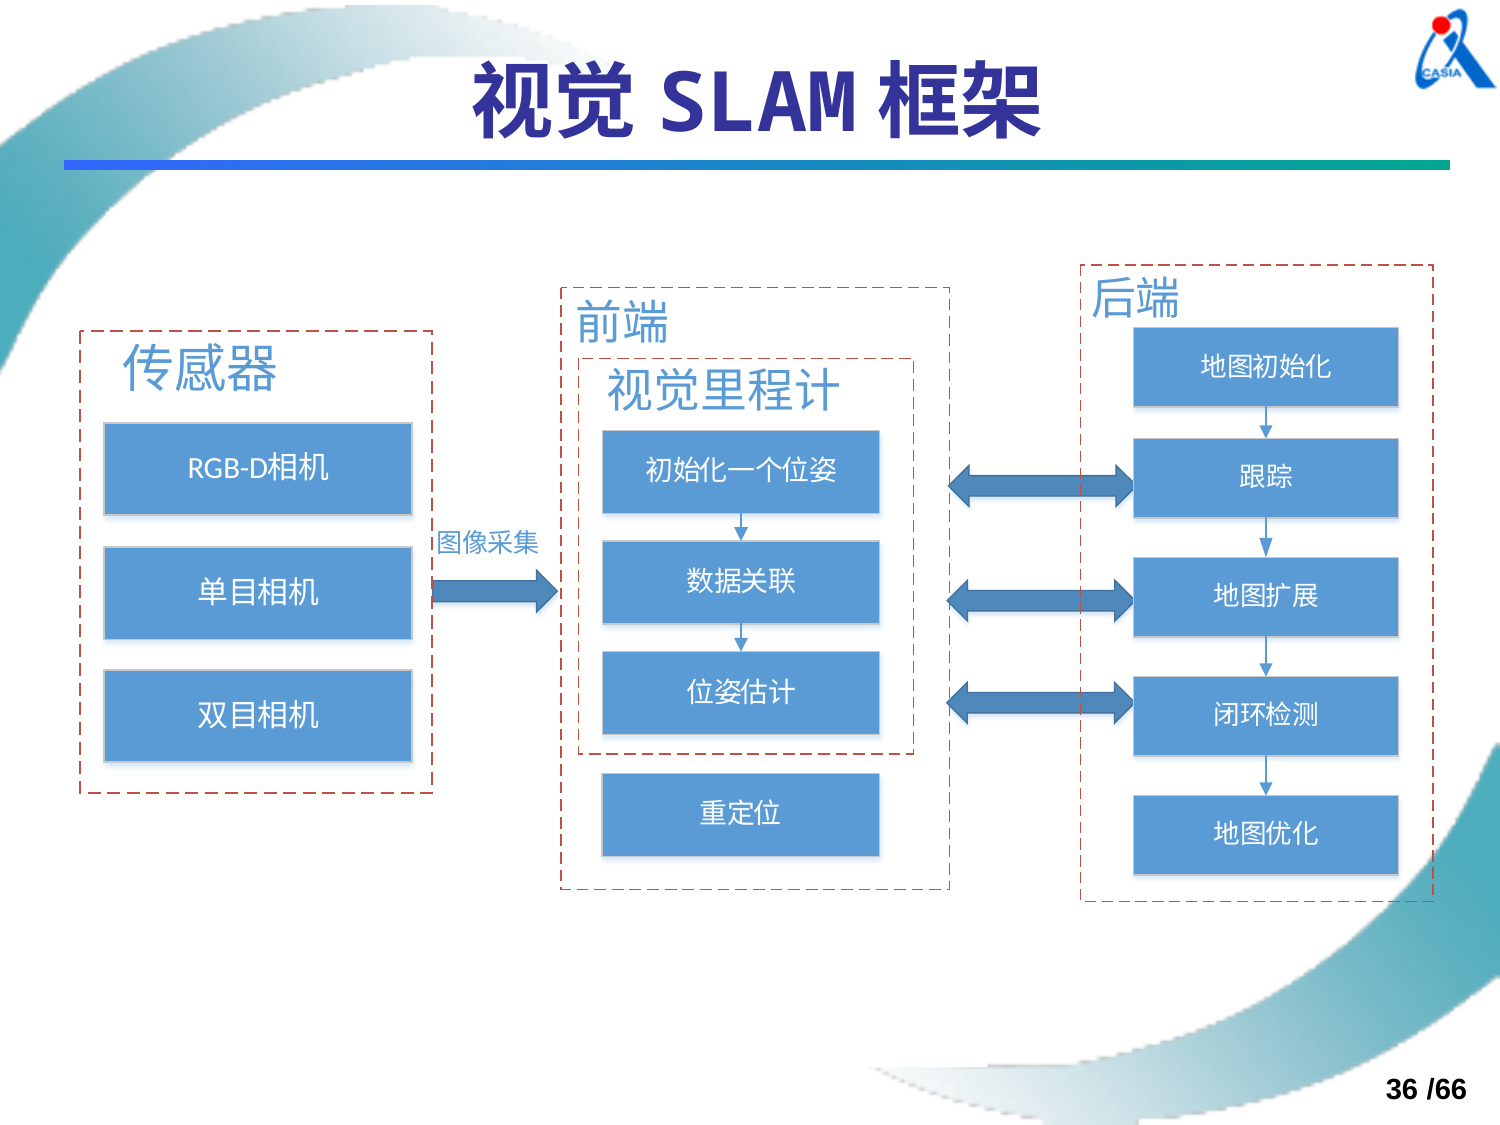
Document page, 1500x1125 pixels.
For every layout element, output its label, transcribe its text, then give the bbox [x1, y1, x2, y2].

slide_number 36 /66 [1169, 1037, 1483, 1113]
picture [0, 5, 1500, 1125]
title 视觉SLAM框架 [64, 12, 1450, 156]
picture [1395, 1, 1497, 94]
